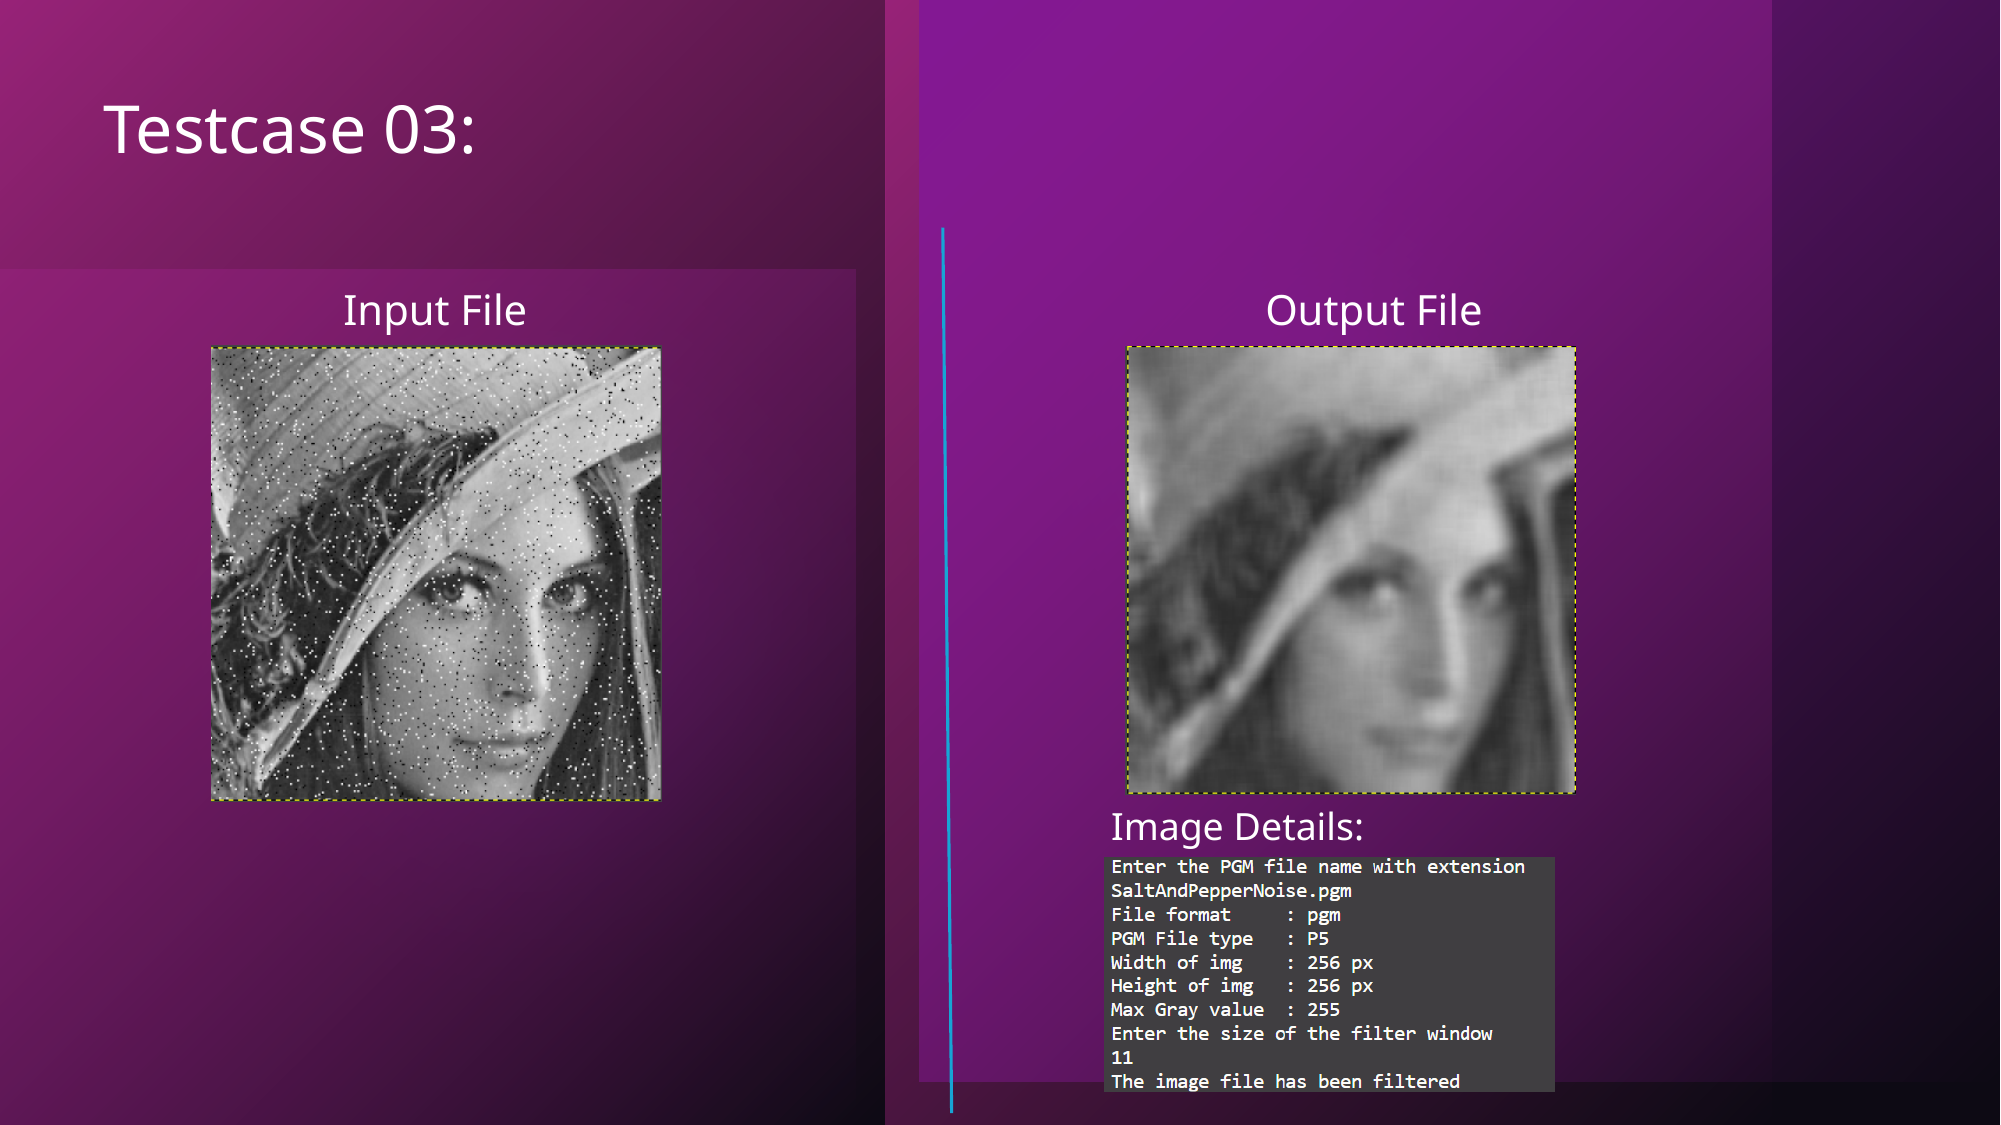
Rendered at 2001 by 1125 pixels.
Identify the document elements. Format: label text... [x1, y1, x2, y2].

picture [1104, 857, 1555, 1092]
text_box Image Details: [1096, 795, 1780, 856]
text_box Output File [1015, 275, 1763, 341]
picture [1125, 346, 1576, 795]
text_box Input File [93, 275, 841, 341]
title Testcase 03: [88, 88, 1910, 256]
picture [211, 345, 662, 802]
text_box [942, 227, 952, 1114]
